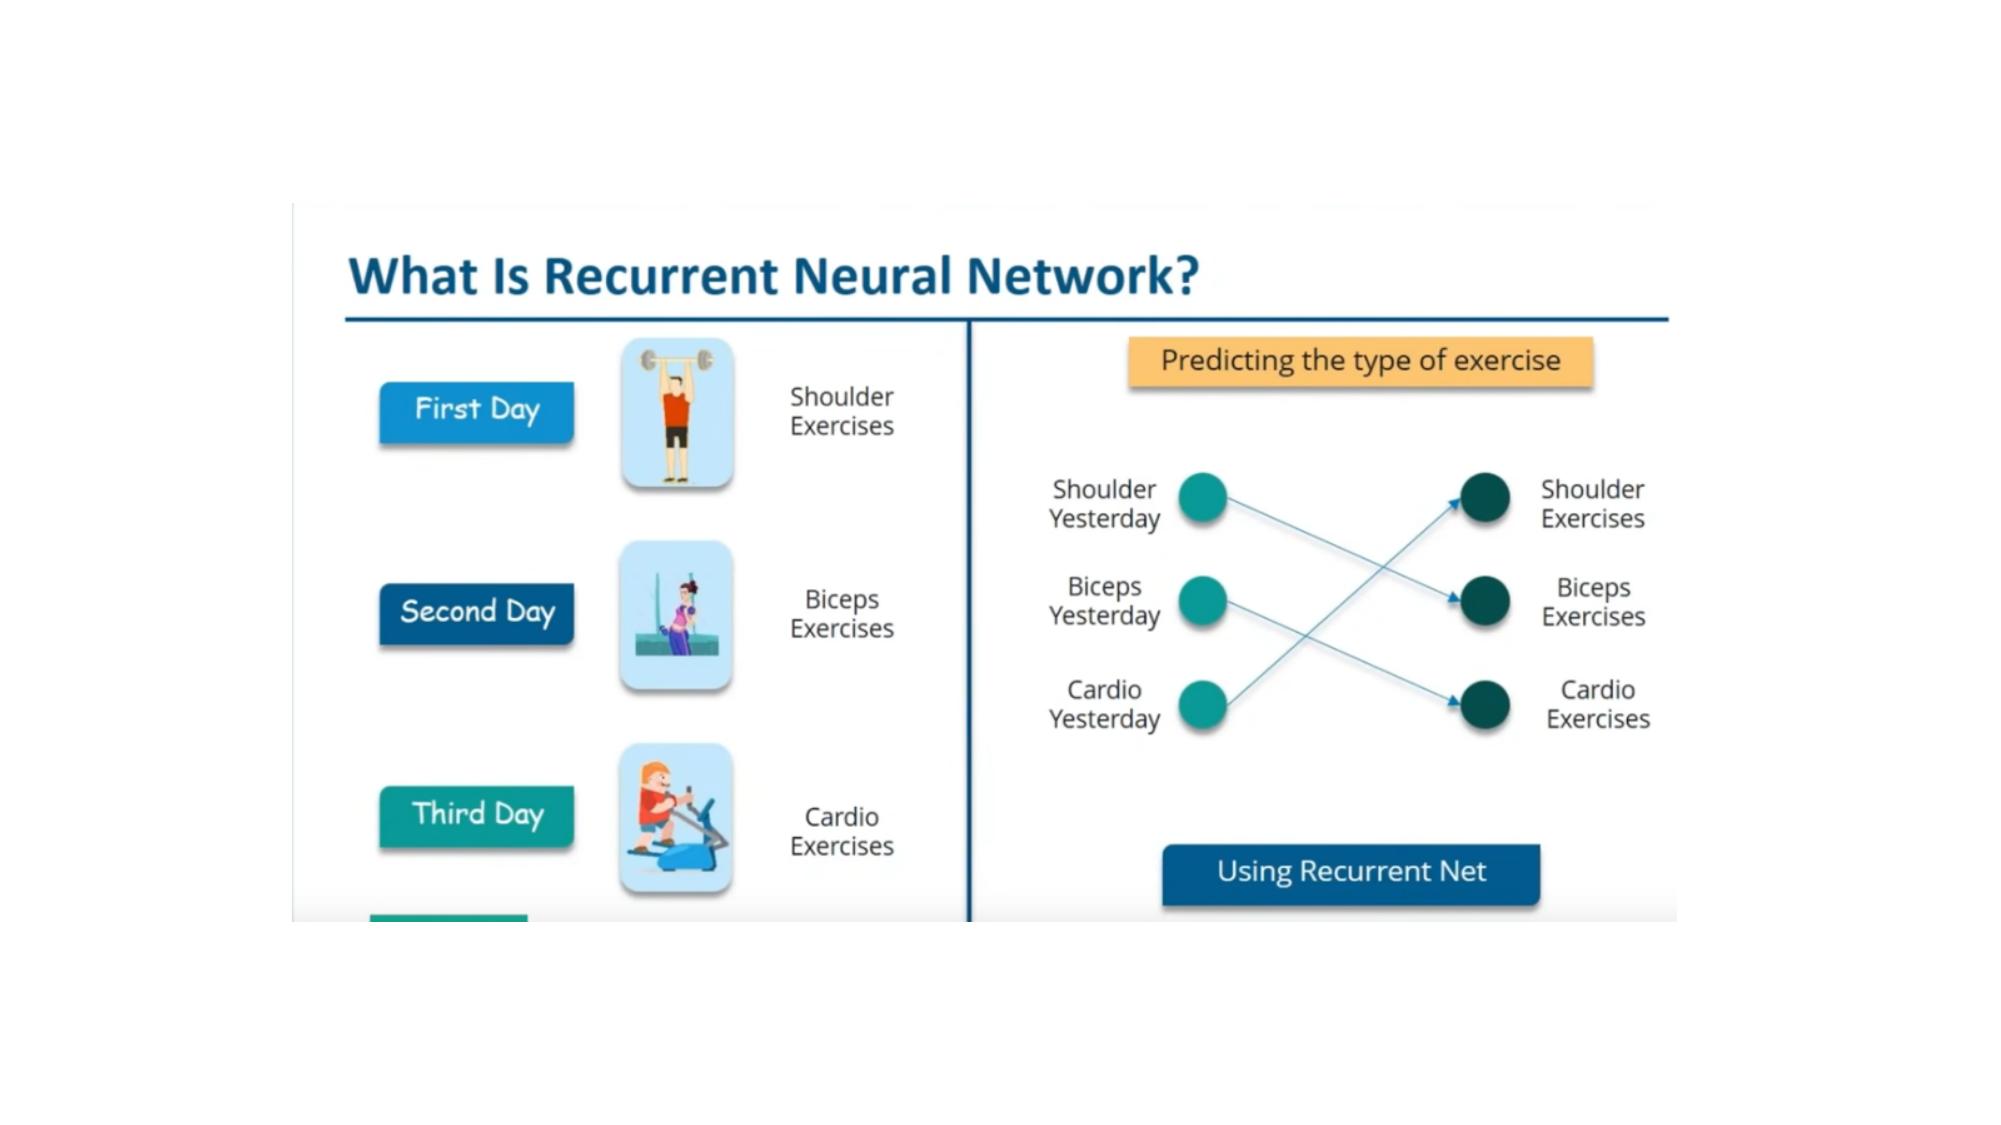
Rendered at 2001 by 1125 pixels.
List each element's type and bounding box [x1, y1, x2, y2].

text_box [291, 203, 1677, 922]
